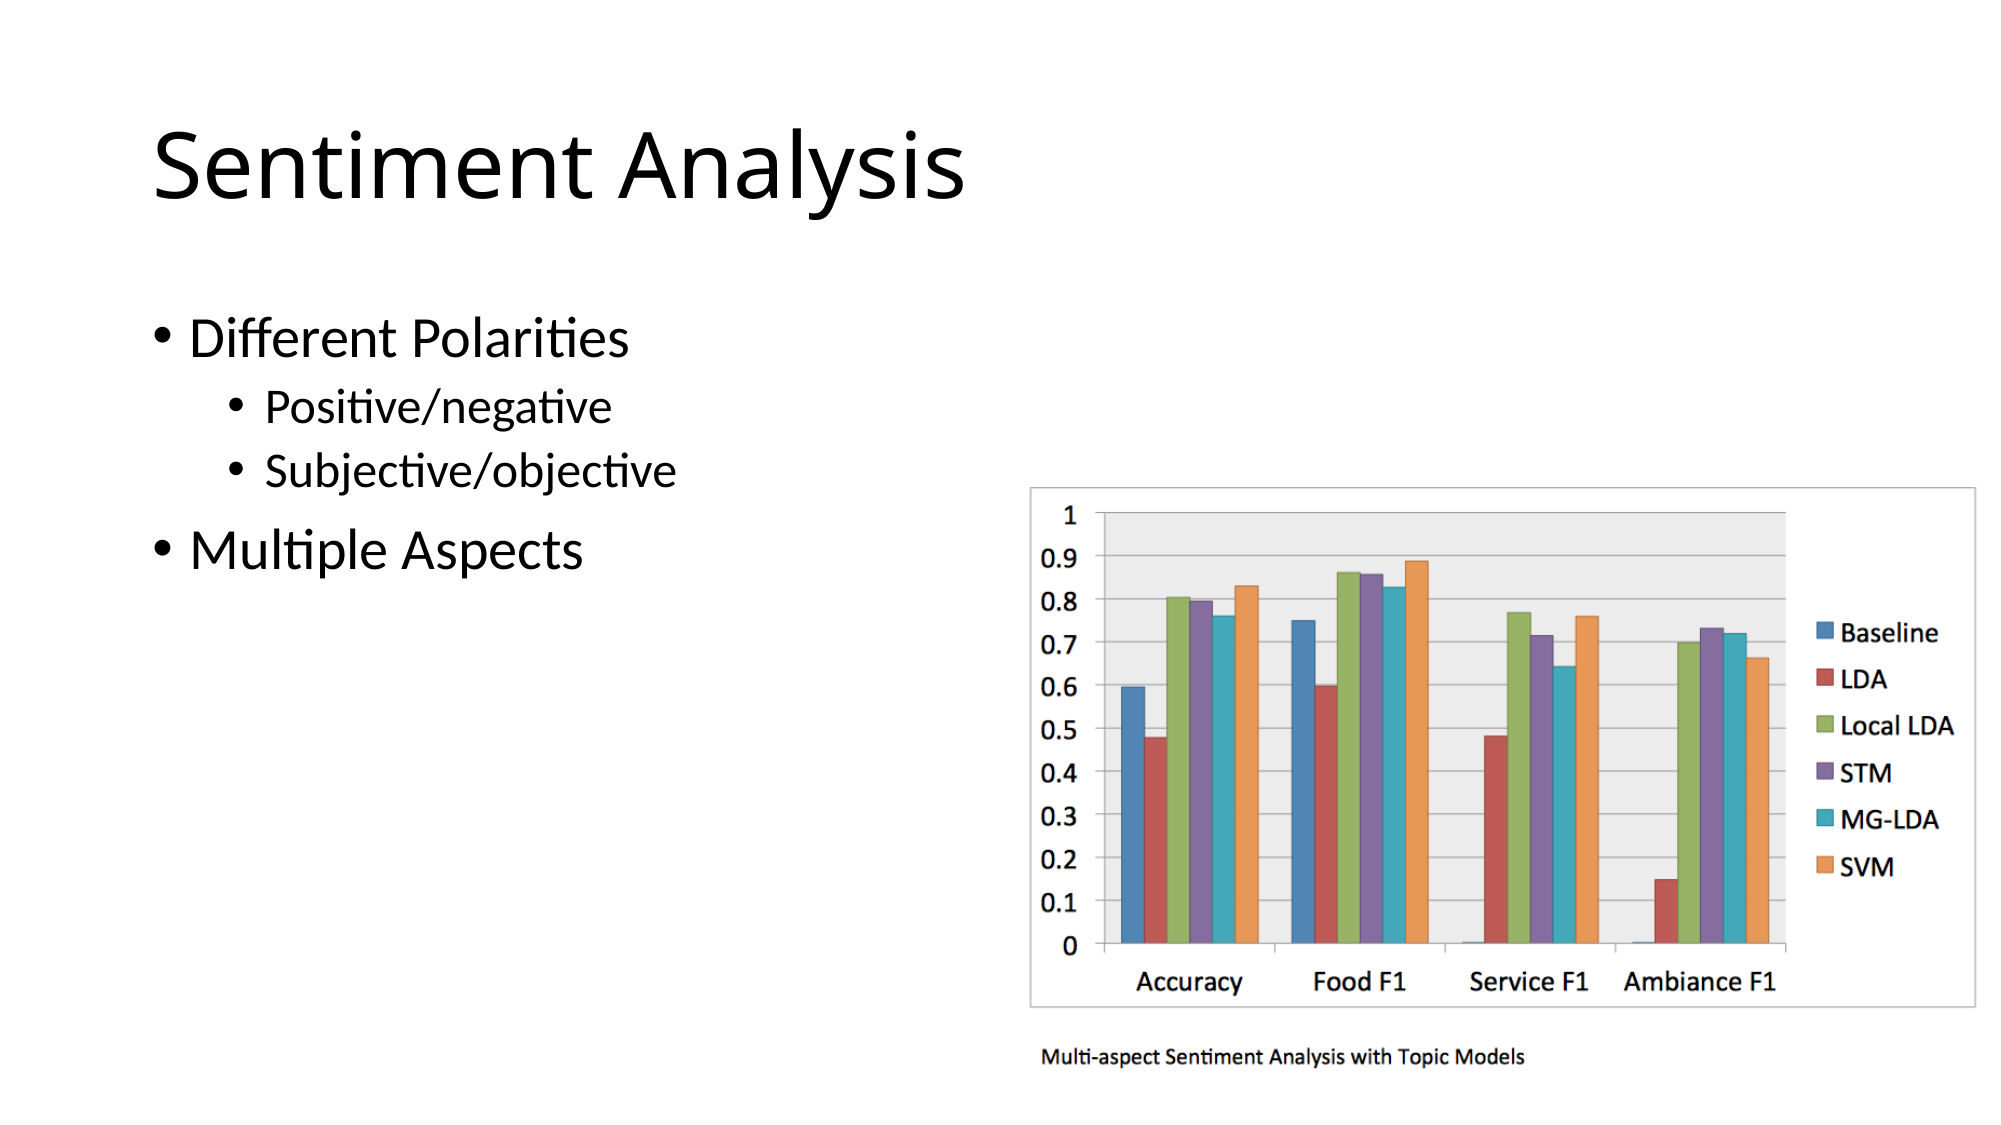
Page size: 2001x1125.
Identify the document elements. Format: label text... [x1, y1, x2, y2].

picture [1025, 484, 1985, 1082]
title Sentiment Analysis [137, 59, 1863, 278]
list Different Polarities Positive/negative Subjective/objective Multiple Aspects [137, 299, 1000, 1014]
